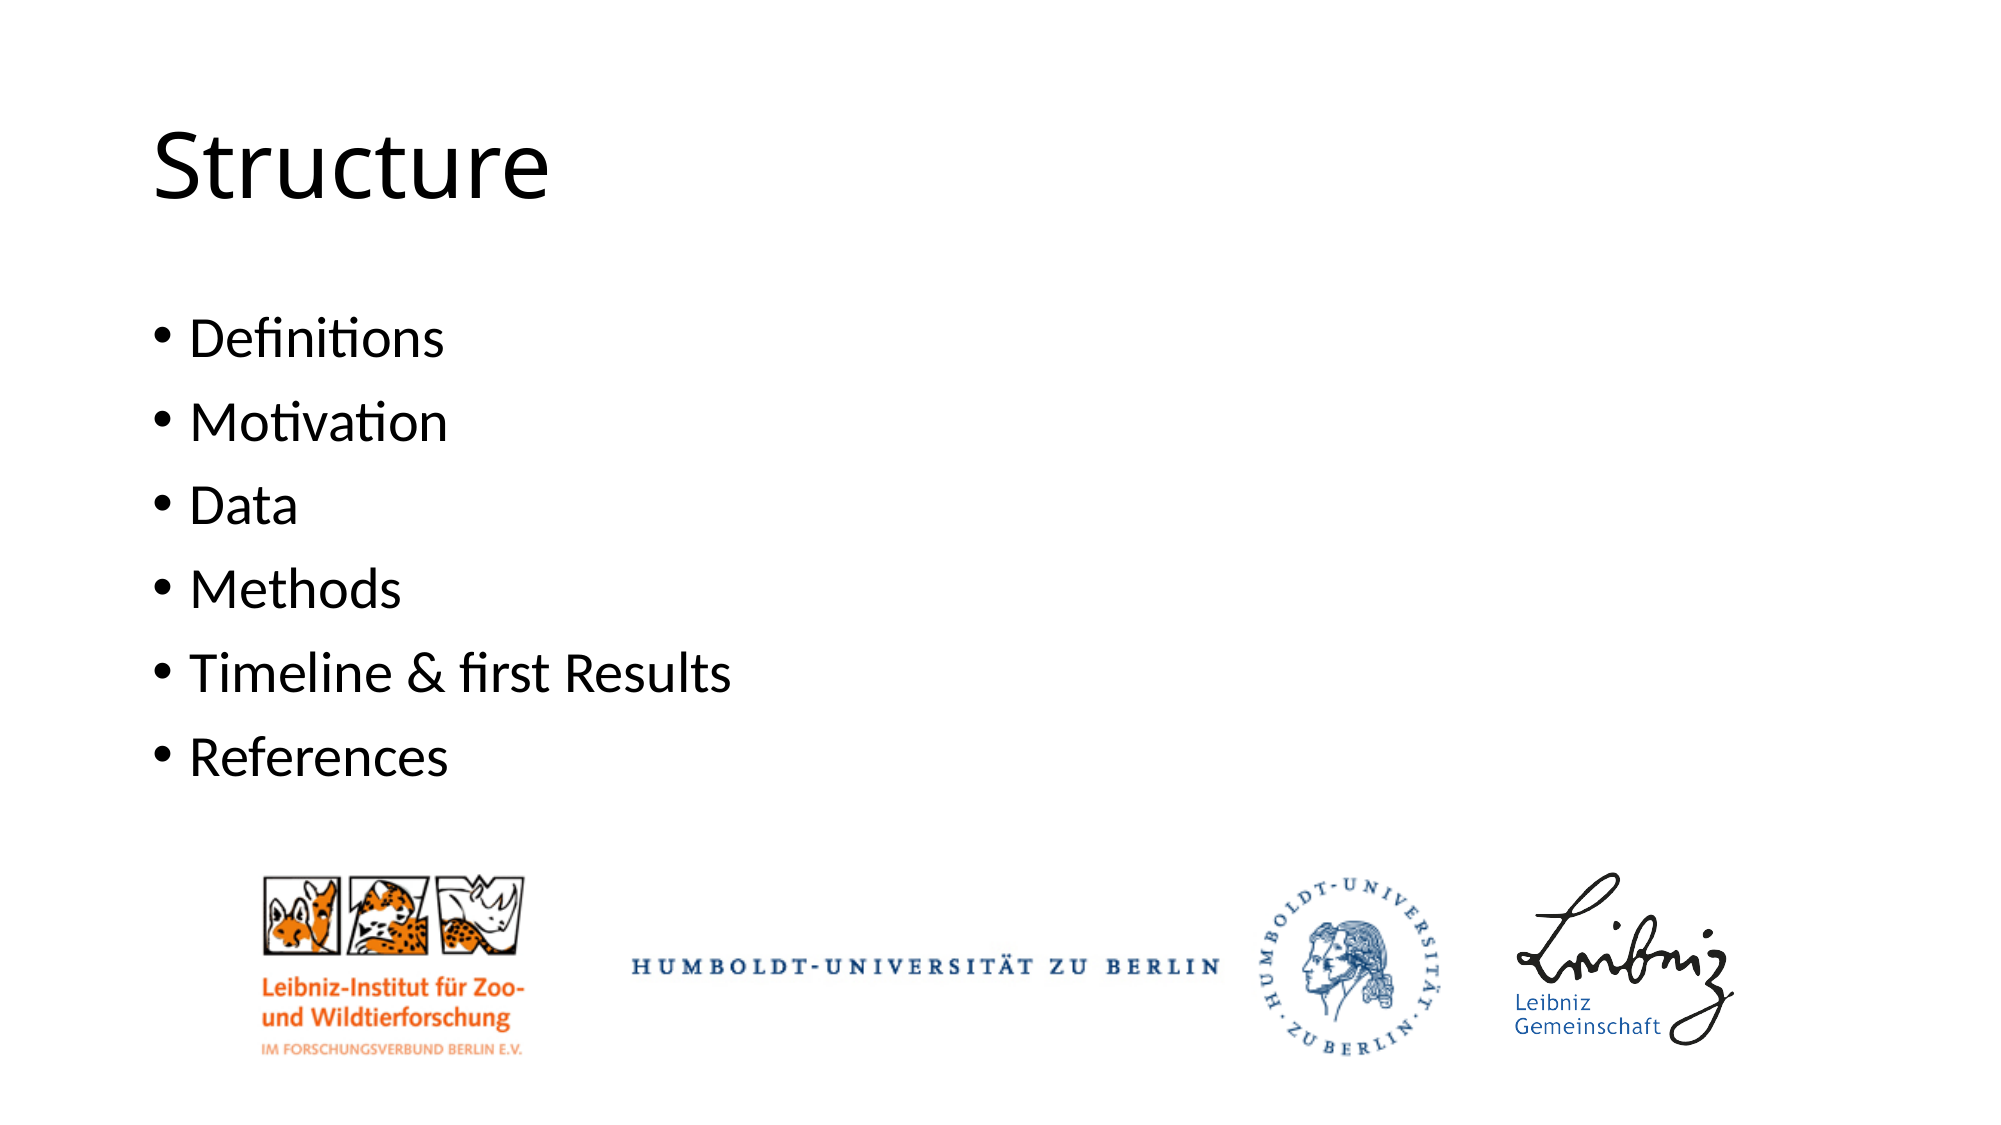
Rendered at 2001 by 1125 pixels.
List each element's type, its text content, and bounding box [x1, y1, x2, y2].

picture [249, 873, 546, 1063]
title Structure [137, 59, 1863, 278]
list Definitions Motivation Data Methods Timeline & first Results References [137, 299, 1863, 1014]
picture [598, 873, 1446, 1063]
picture [1499, 855, 1750, 1063]
